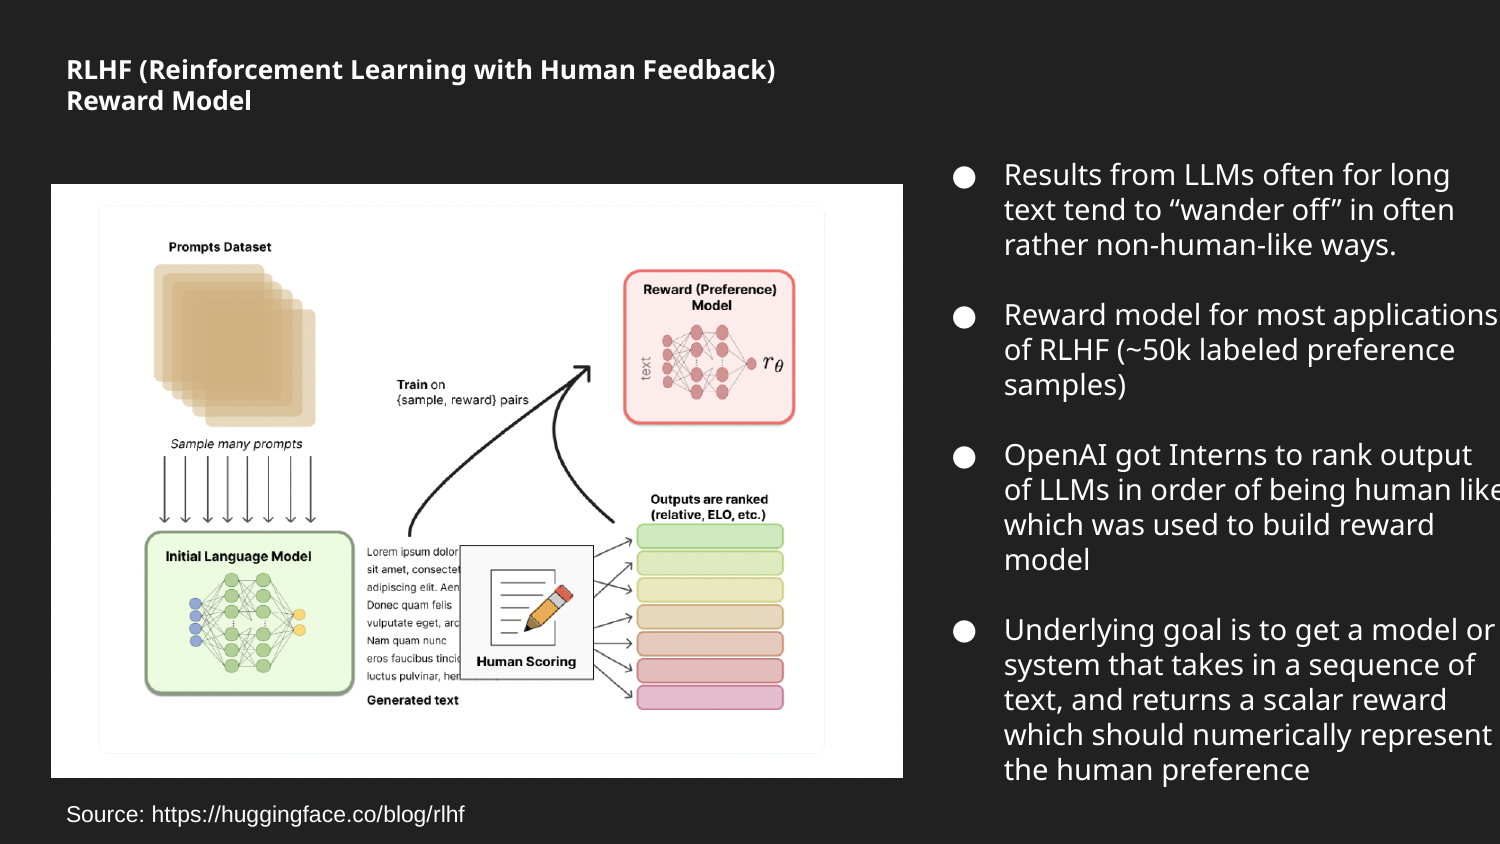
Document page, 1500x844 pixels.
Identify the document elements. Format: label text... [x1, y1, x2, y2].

text_box Results from LLMs often for long text tend to “wander off” in often rather non-human-like ways. Reward model for most applications of RLHF (~50k labeled preference samples) OpenAI got Interns to rank output of LLMs in order of being human like which was used to build reward model Underlying goal is to get a model or system that takes in a sequence of text, and returns a scalar reward which should numerically represent the human preference [913, 141, 1500, 801]
title RLHF (Reinforcement Learning with Human Feedback) Reward Model [51, 38, 1449, 133]
text_box Source: https://huggingface.co/blog/rlhf [51, 785, 544, 841]
picture [50, 184, 903, 778]
